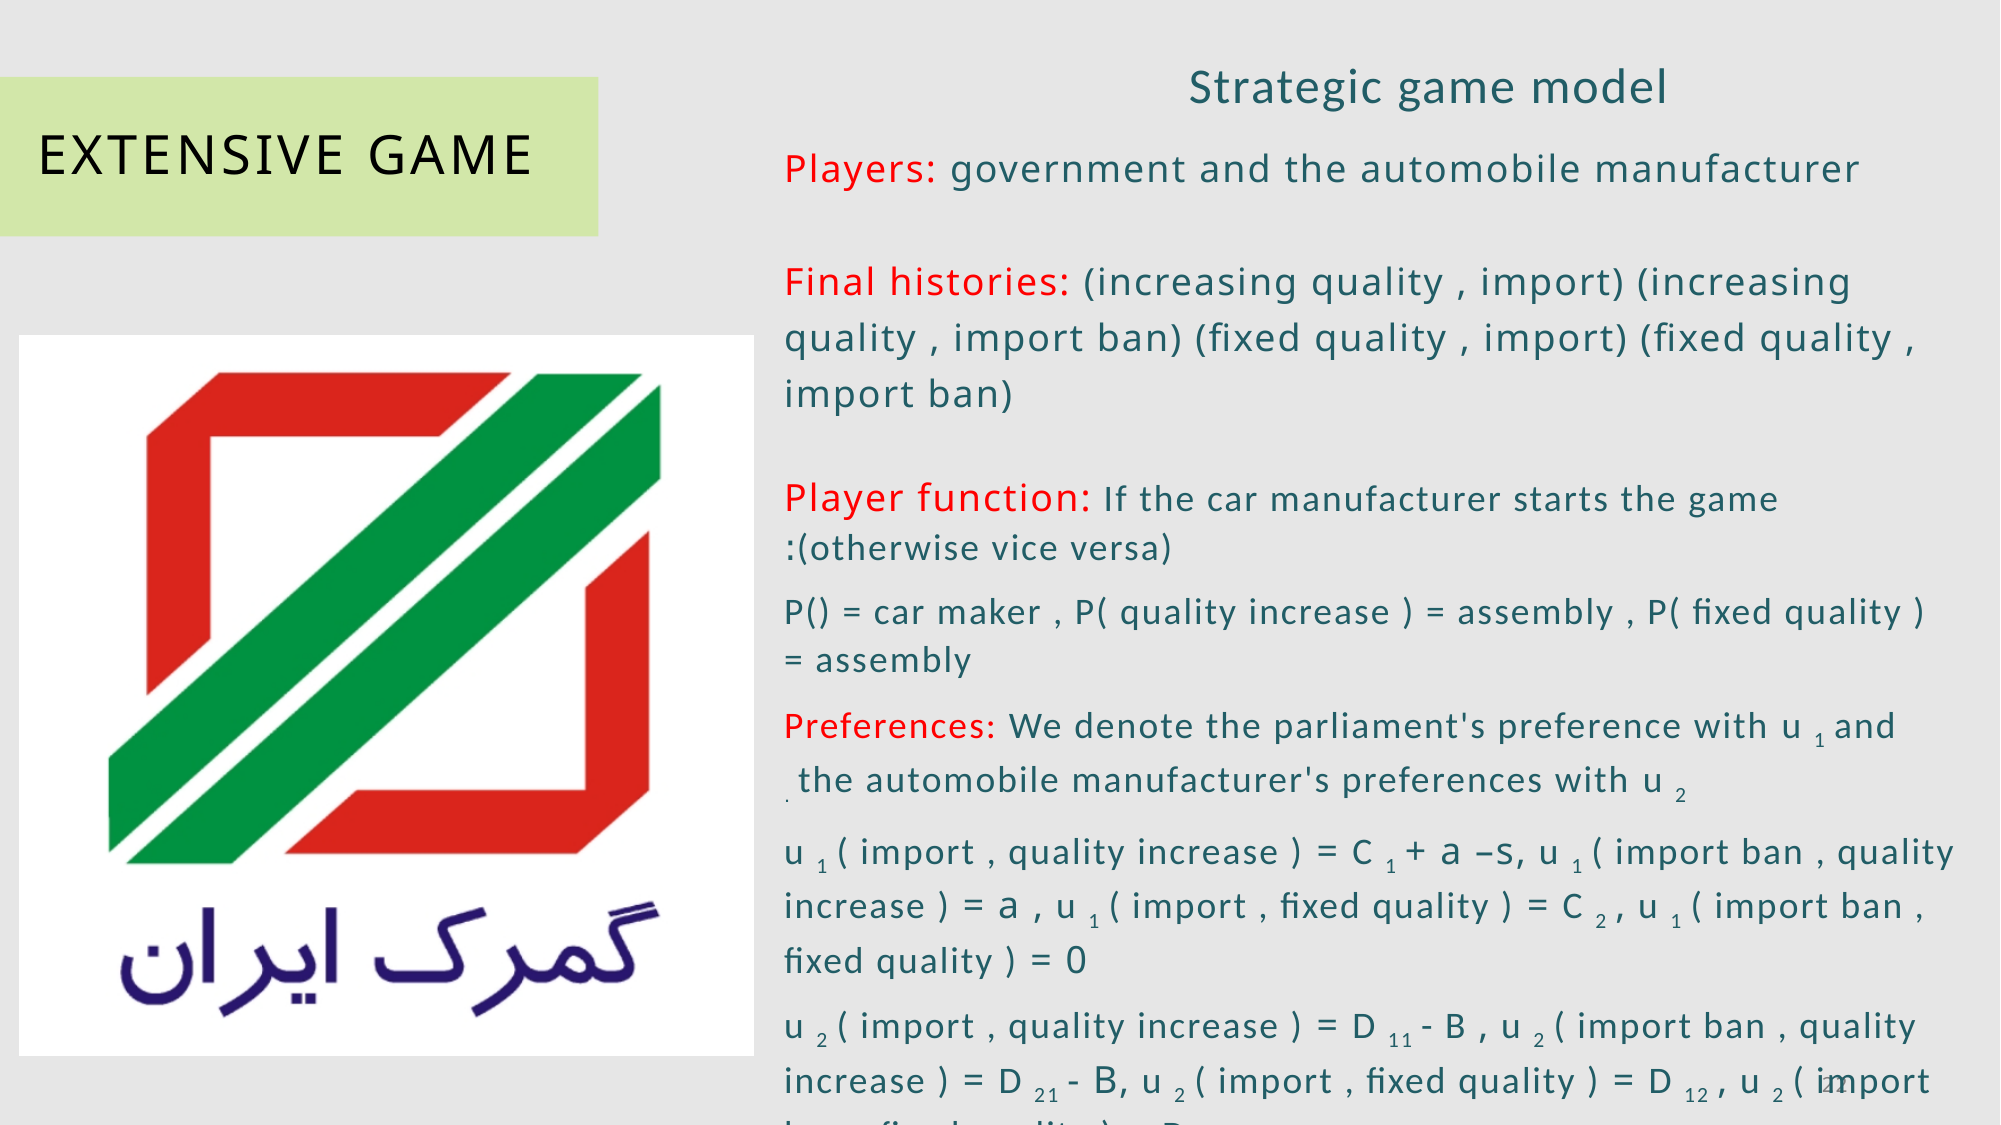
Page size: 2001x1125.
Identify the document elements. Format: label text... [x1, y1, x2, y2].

text_box Strategic game model [708, 0, 1684, 153]
picture [19, 335, 754, 1056]
title Extensive game [22, 82, 598, 236]
list Players: government and the automobile manufacturer Final histories: (increasing quality , import) (increasing quality , import ban) (fixed quality , import) (fixed quality , import ban) Player function: If the car manufacturer starts the game (otherwise vice versa): P() = car maker , P( quality increase ) = assembly , P( fixed quality ) = assembly Preferences: We denote the parliament's preference with u 1 and the automobile manufacturer's preferences with u 2 . u 1 ( import , quality increase ) = C 1 + a –s, u 1 ( import ban , quality increase ) = a , u 1 ( import , fixed quality ) = C 2 , u 1 ( import ban , fixed quality ) = 0 u 2 ( import , quality increase ) = D 11 - B , u 2 ( import ban , quality increase ) = D 21 - B, u 2 ( import , fixed quality ) = D 12 , u 2 ( import ban , fixed quality ) = D 22 [769, 298, 1972, 1125]
